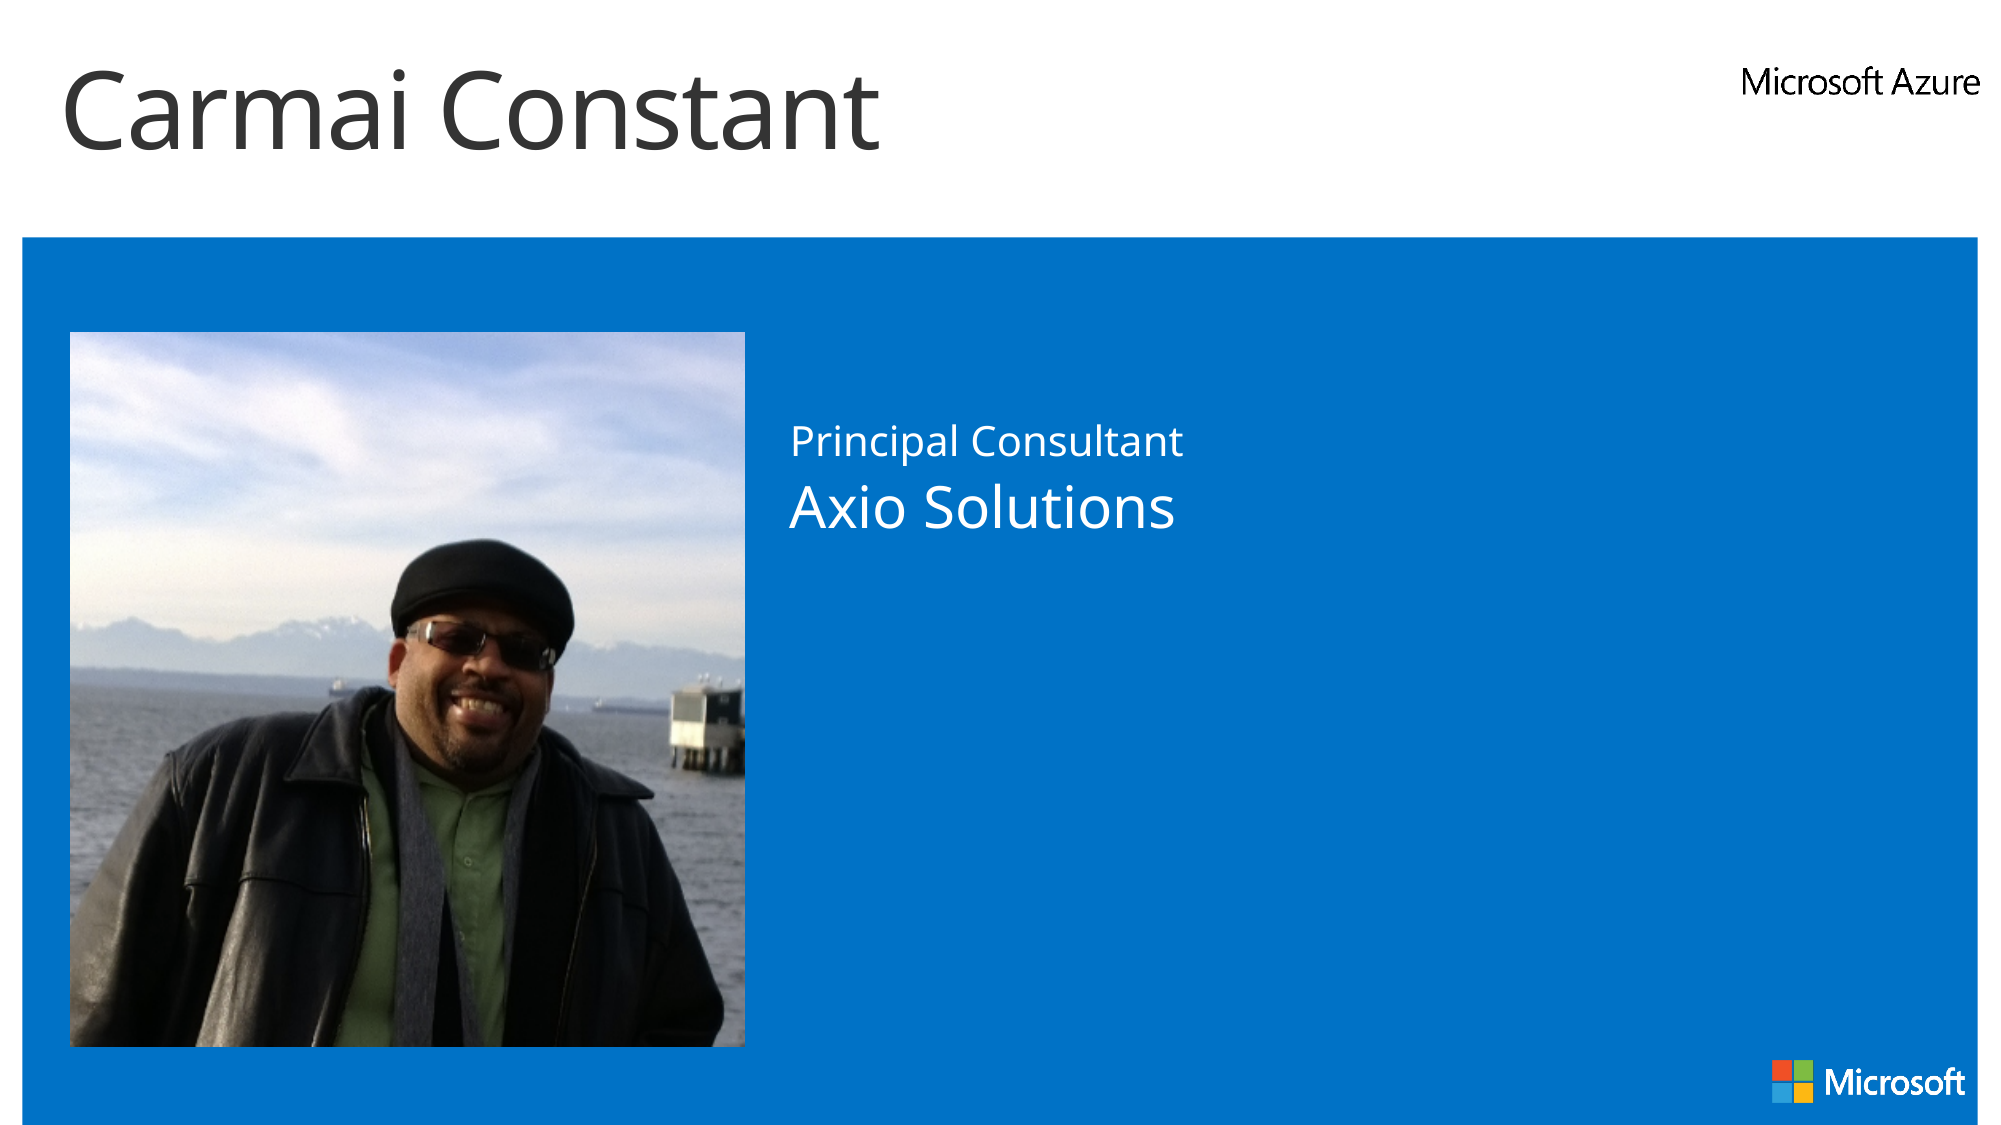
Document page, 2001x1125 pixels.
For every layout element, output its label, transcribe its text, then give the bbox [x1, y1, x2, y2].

text_box Principal Consultant Axio Solutions [760, 396, 1696, 566]
title Carmai Constant [45, 48, 1665, 200]
picture [69, 332, 745, 1047]
picture [1724, 49, 1998, 113]
picture [1772, 1060, 1965, 1103]
